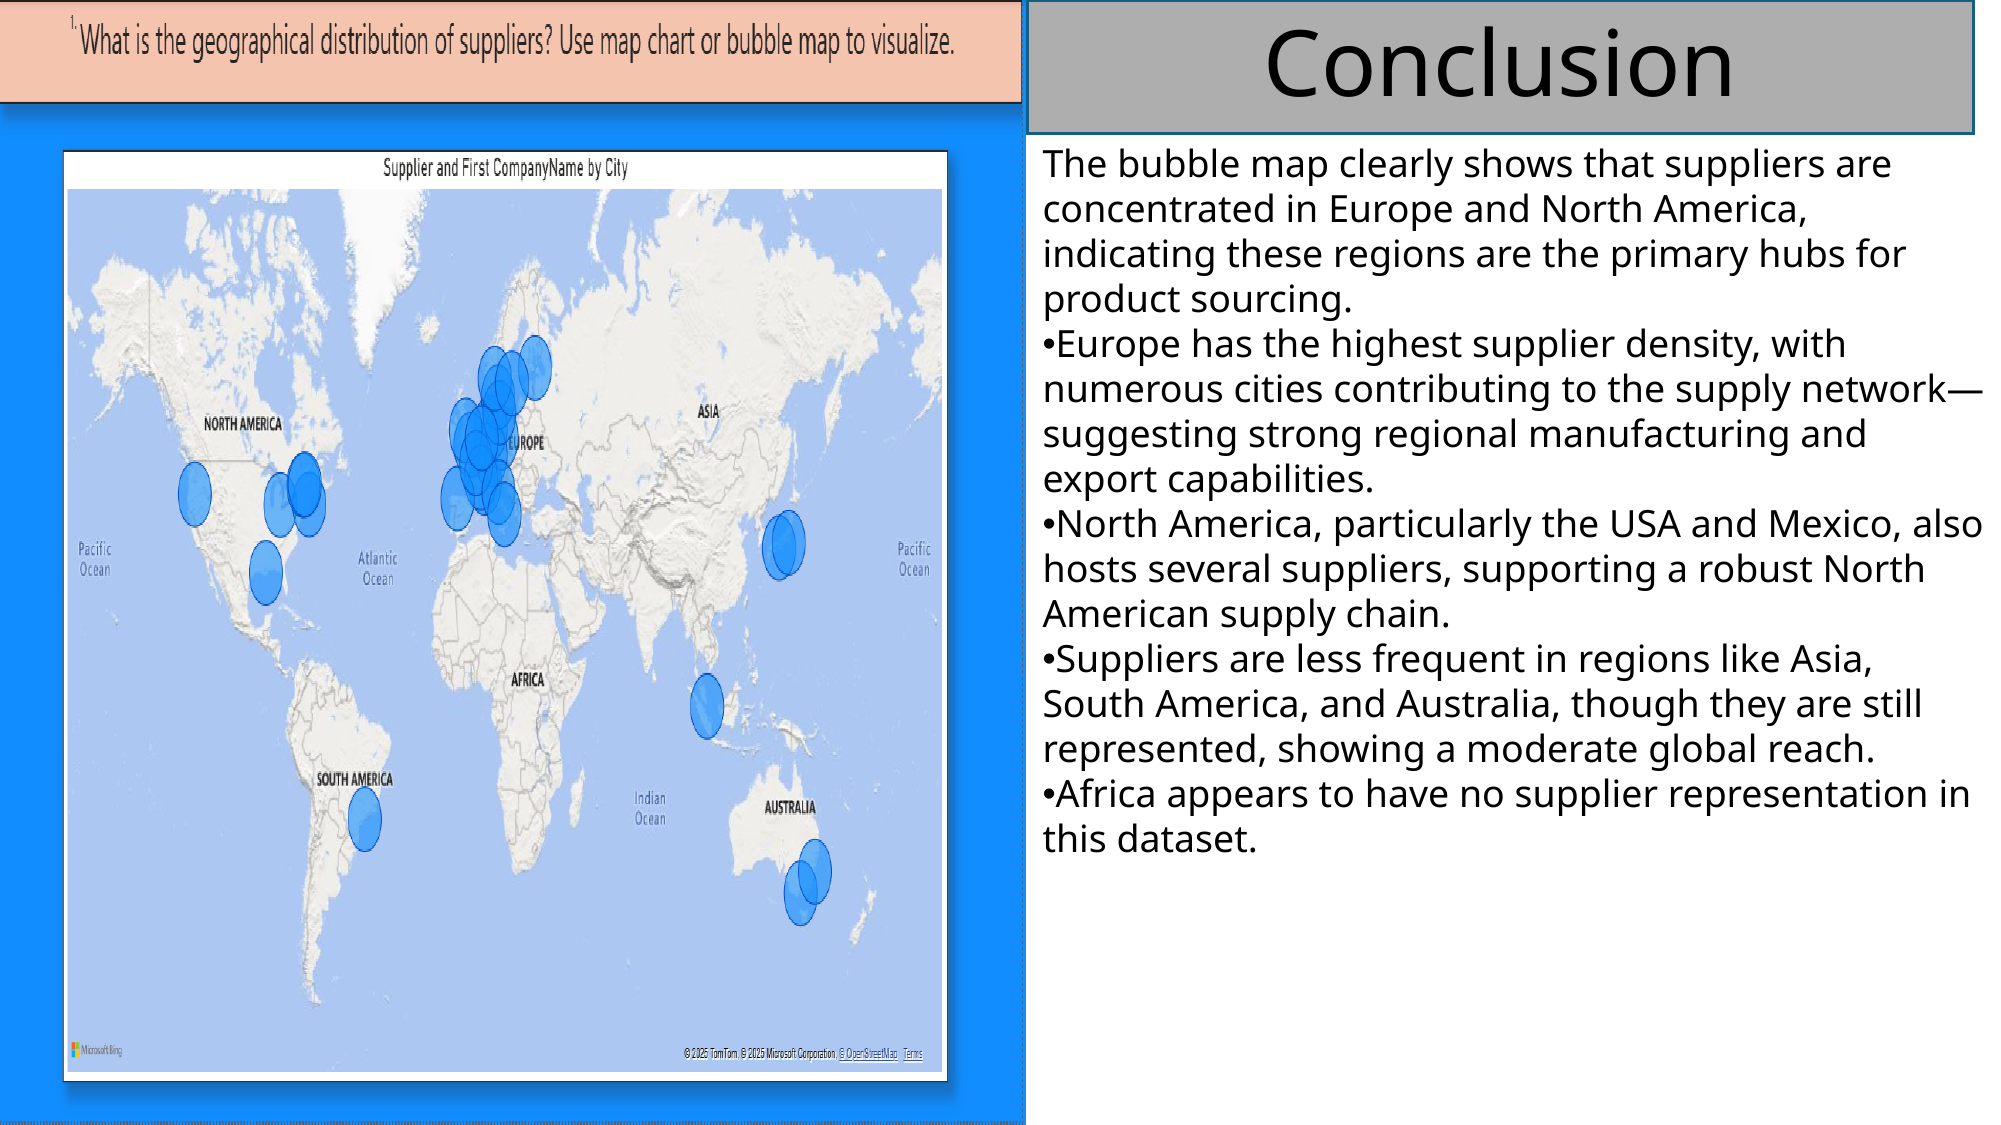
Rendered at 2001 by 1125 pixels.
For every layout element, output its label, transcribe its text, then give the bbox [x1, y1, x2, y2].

picture [0, 0, 1027, 1125]
text_box The bubble map clearly shows that suppliers are concentrated in Europe and North America, indicating these regions are the primary hubs for product sourcing. Europe has the highest supplier density, with numerous cities contributing to the supply network—suggesting strong regional manufacturing and export capabilities. North America, particularly the USA and Mexico, also hosts several suppliers, supporting a robust North American supply chain. Suppliers are less frequent in regions like Asia, South America, and Australia, though they are still represented, showing a moderate global reach. Africa appears to have no supplier representation in this dataset. [1027, 133, 2000, 913]
title Conclusion [1027, 0, 1975, 133]
